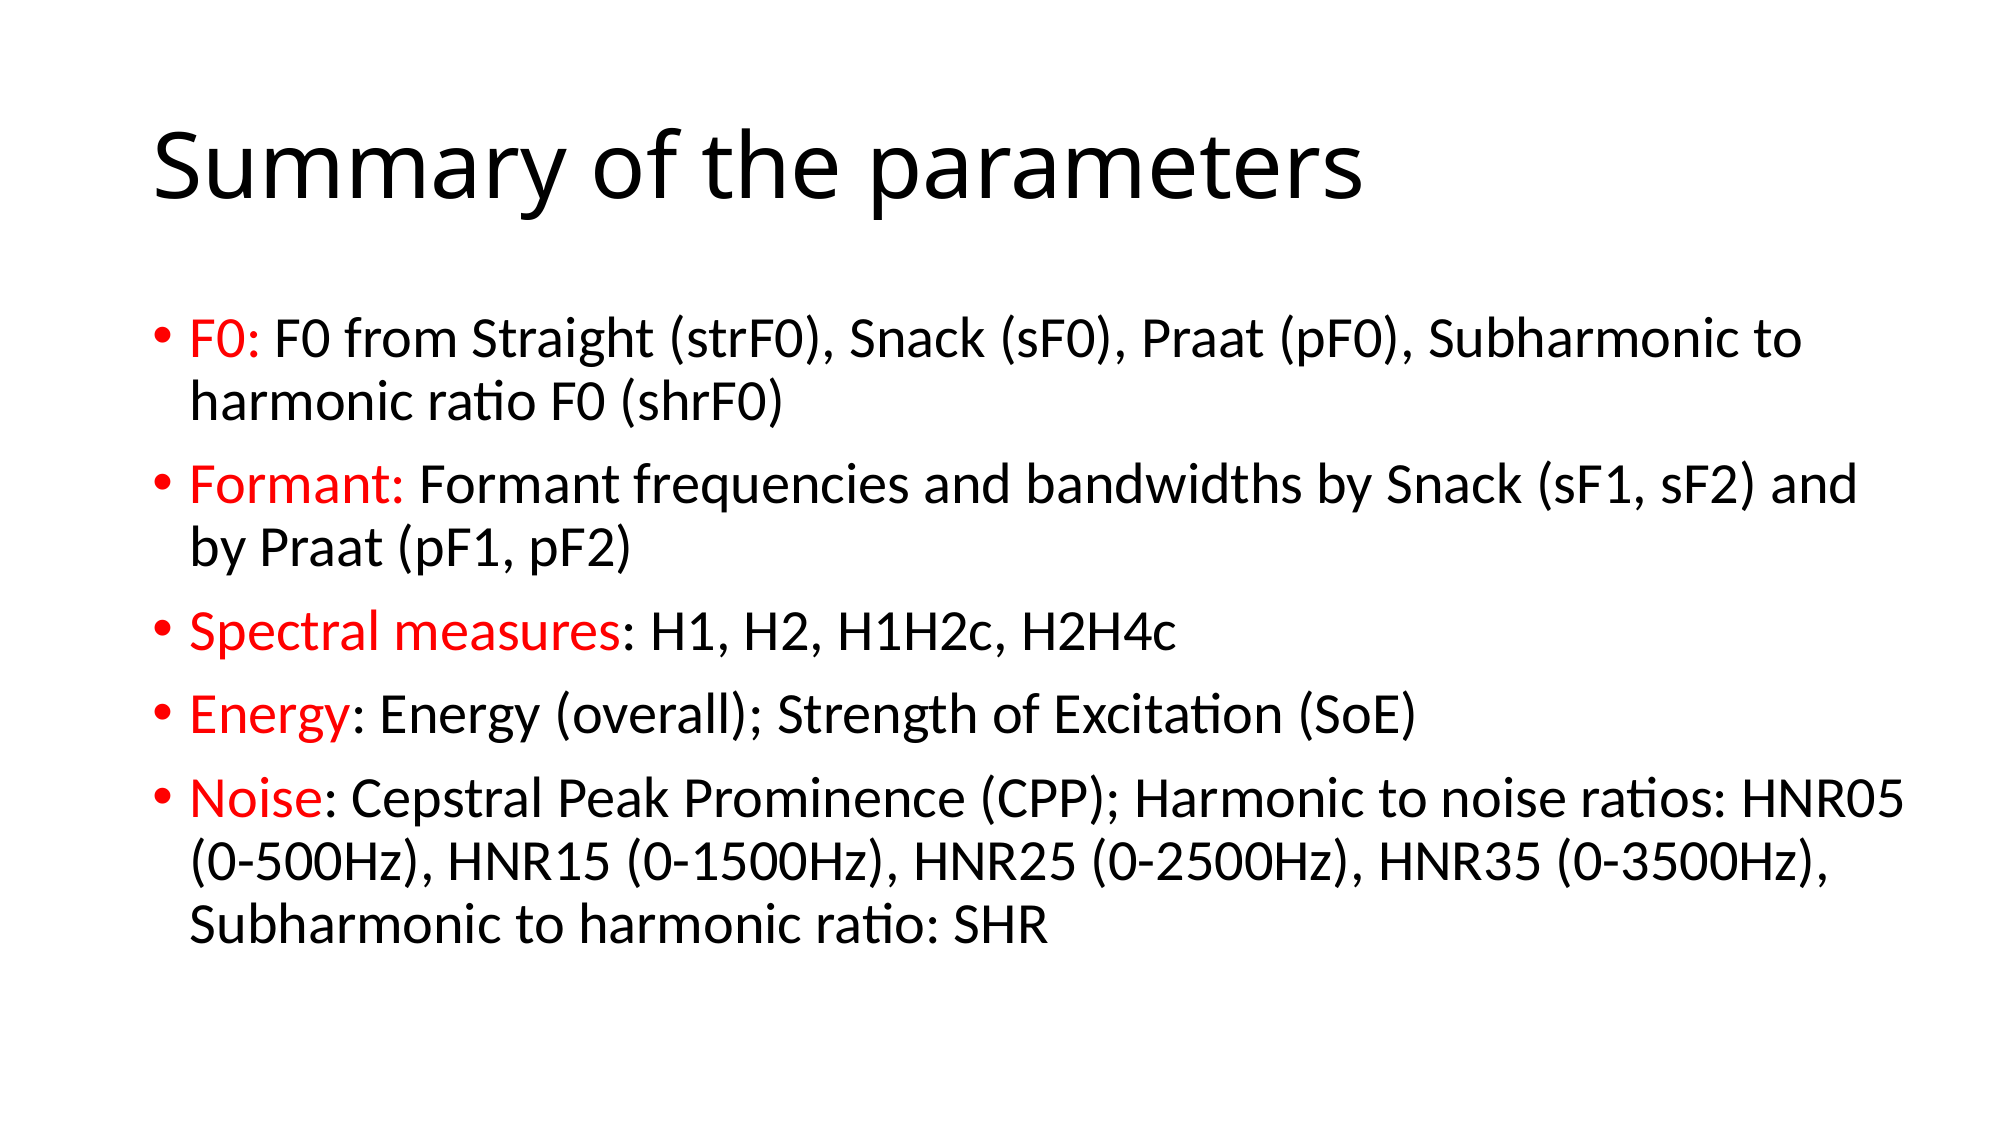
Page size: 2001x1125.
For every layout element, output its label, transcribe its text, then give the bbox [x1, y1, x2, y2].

list F0: F0 from Straight (strF0), Snack (sF0), Praat (pF0), Subharmonic to harmonic ratio F0 (shrF0) Formant: Formant frequencies and bandwidths by Snack (sF1, sF2) and by Praat (pF1, pF2) Spectral measures: H1, H2, H1H2c, H2H4c Energy: Energy (overall); Strength of Excitation (SoE) Noise: Cepstral Peak Prominence (CPP); Harmonic to noise ratios: HNR05 (0-500Hz), HNR15 (0-1500Hz), HNR25 (0-2500Hz), HNR35 (0-3500Hz), Subharmonic to harmonic ratio: SHR [137, 299, 1935, 1066]
title Summary of the parameters [137, 59, 1863, 278]
